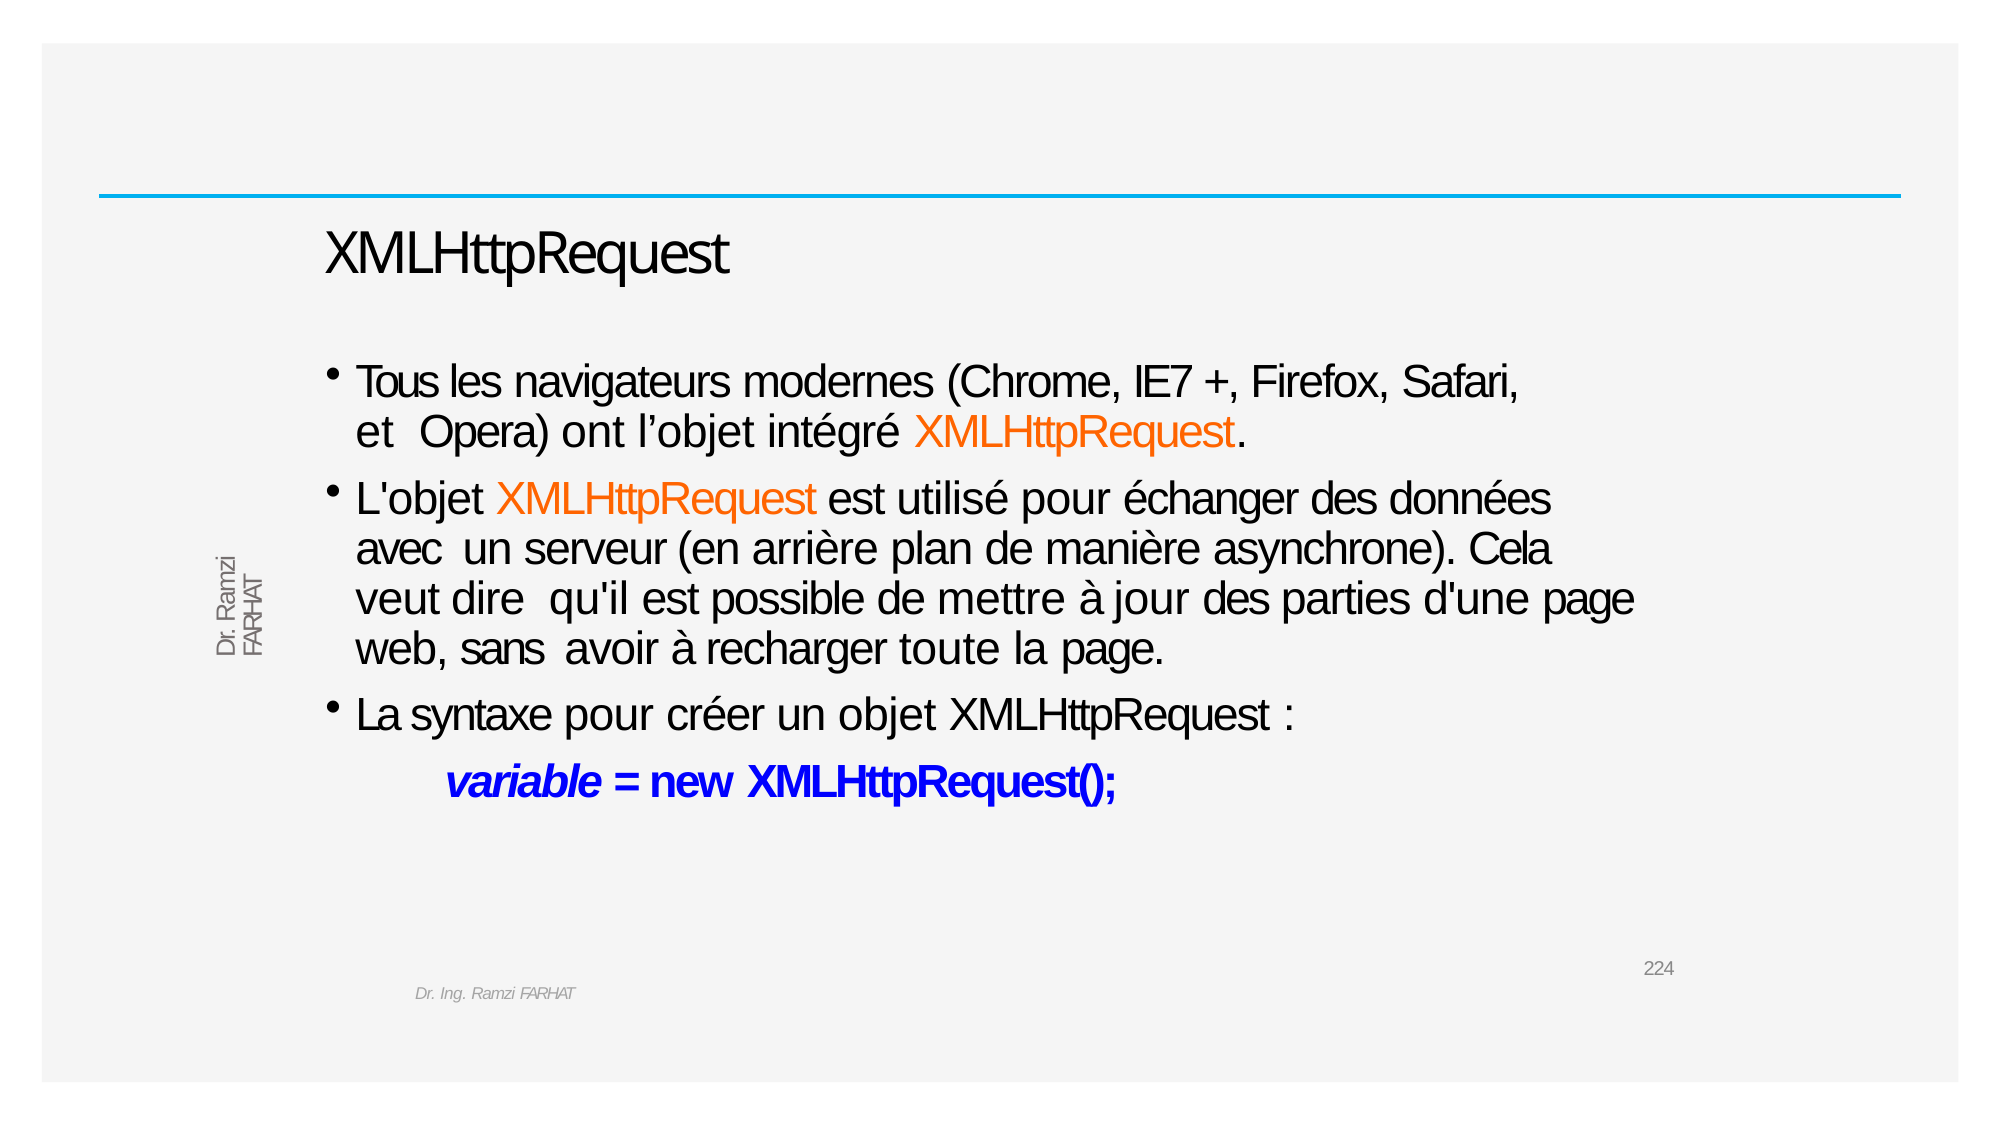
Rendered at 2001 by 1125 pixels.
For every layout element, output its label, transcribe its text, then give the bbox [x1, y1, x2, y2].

text_box Dr. Ing. Ramzi FARHAT [413, 984, 577, 1003]
text_box Dr. Ramzi FARHAT [213, 465, 241, 660]
title XMLHttpRequest [323, 95, 824, 286]
text_box Tous les navigateurs modernes (Chrome, IE7 +, Firefox, Safari, et Opera) ont l’objet intégré XMLHttpRequest. L'objet XMLHttpRequest est utilisé pour échanger des données avec un serveur (en arrière plan de manière asynchrone). Cela veut dire qu'il est possible de mettre à jour des parties d'une page web, sans avoir à recharger toute la page. La syntaxe pour créer un objet XMLHttpRequest : variable = new XMLHttpRequest(); [323, 348, 1636, 807]
text_box 224 [1637, 958, 1680, 980]
